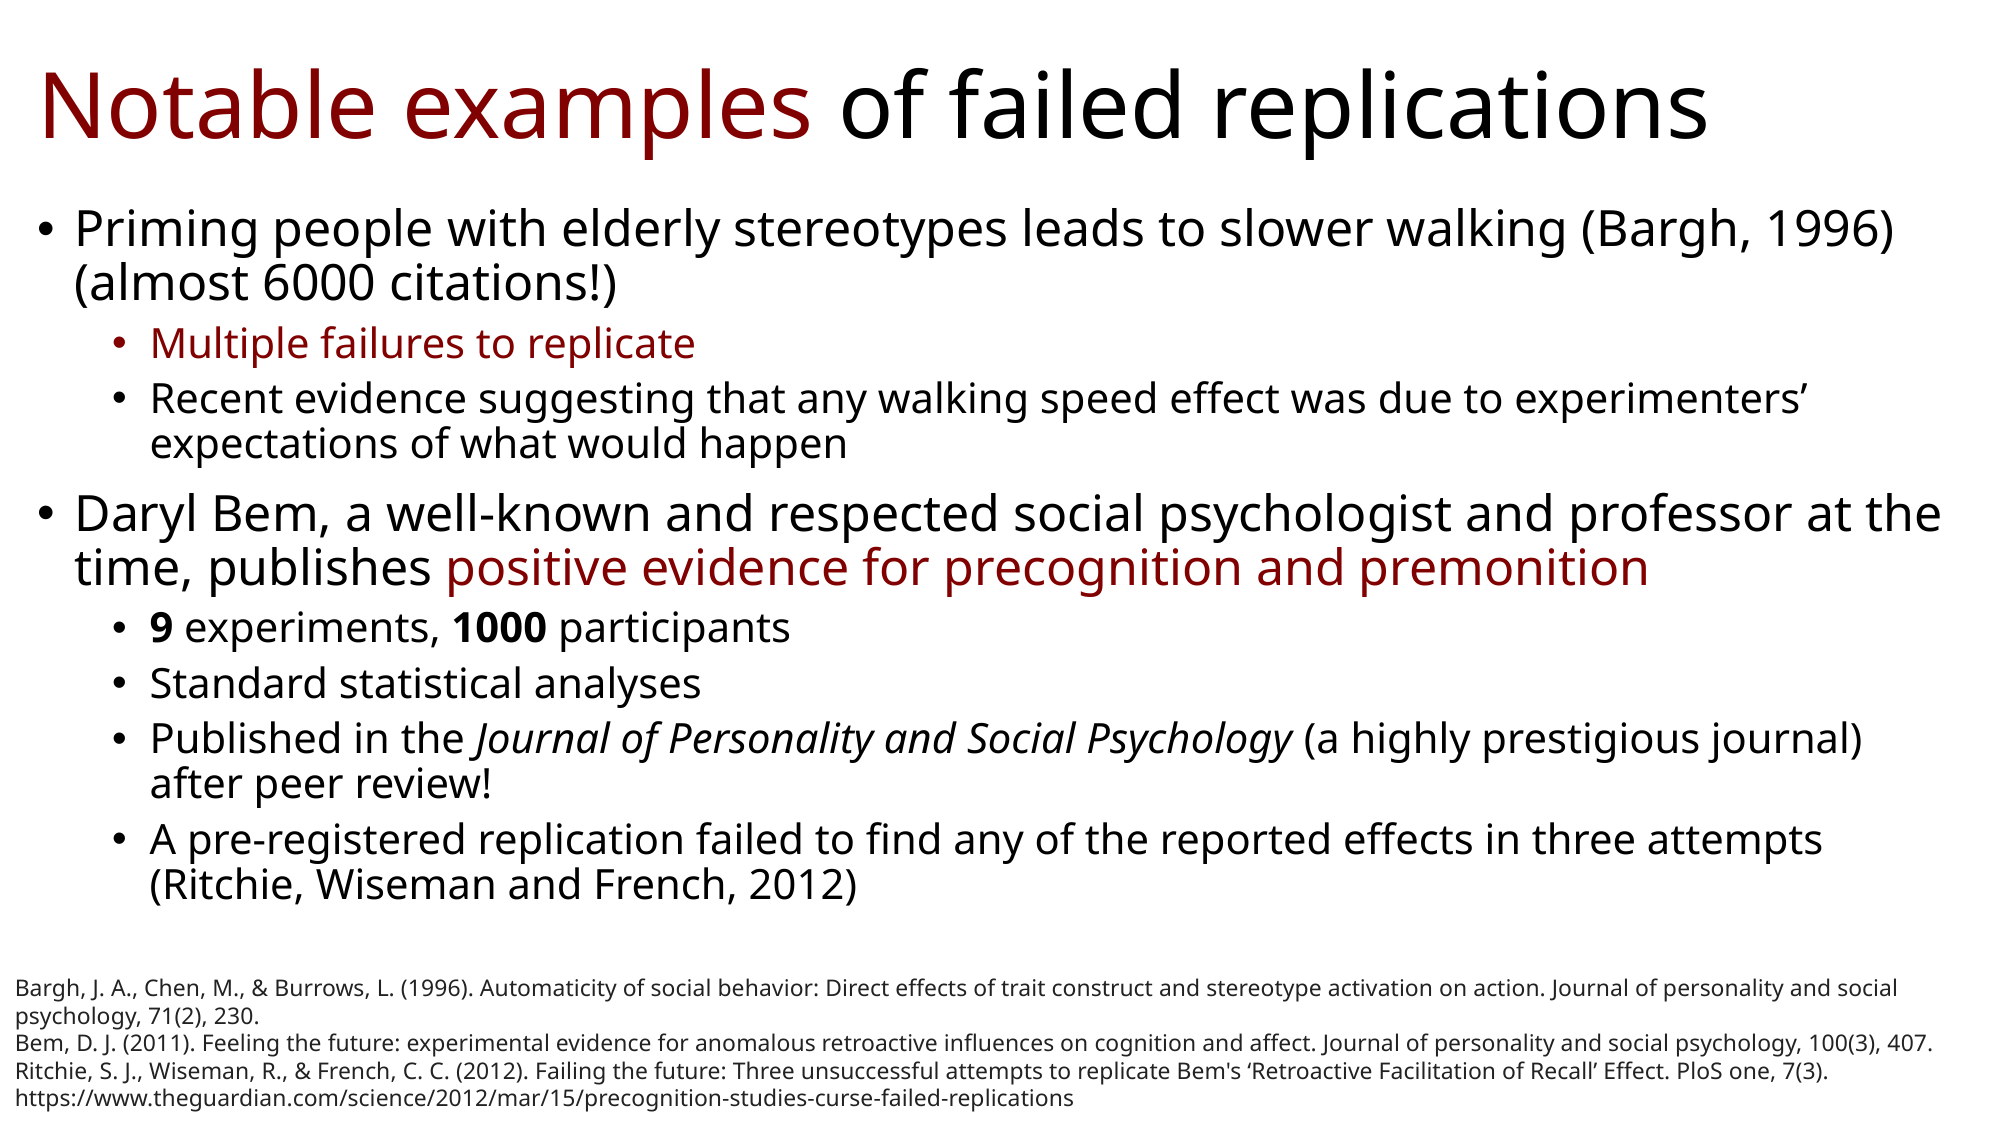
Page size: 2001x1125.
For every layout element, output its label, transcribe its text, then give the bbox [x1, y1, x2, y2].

text_box Bargh, J. A., Chen, M., & Burrows, L. (1996). Automaticity of social behavior: Direct effects of trait construct and stereotype activation on action. Journal of personality and social psychology, 71(2), 230. Bem, D. J. (2011). Feeling the future: experimental evidence for anomalous retroactive influences on cognition and affect. Journal of personality and social psychology, 100(3), 407. Ritchie, S. J., Wiseman, R., & French, C. C. (2012). Failing the future: Three unsuccessful attempts to replicate Bem's ‘Retroactive Facilitation of Recall’ Effect. PloS one, 7(3). https://www.theguardian.com/science/2012/mar/15/precognition-studies-curse-failed-replications [0, 966, 1954, 1125]
list Priming people with elderly stereotypes leads to slower walking (Bargh, 1996) (almost 6000 citations!) Multiple failures to replicate Recent evidence suggesting that any walking speed effect was due to experimenters’ expectations of what would happen Daryl Bem, a well-known and respected social psychologist and professor at the time, publishes positive evidence for precognition and premonition 9 experiments, 1000 participants Standard statistical analyses Published in the Journal of Personality and Social Psychology (a highly prestigious journal) after peer review! A pre-registered replication failed to find any of the reported effects in three attempts (Ritchie, Wiseman and French, 2012) [22, 196, 1978, 998]
title Notable examples of failed replications [22, 22, 1979, 197]
